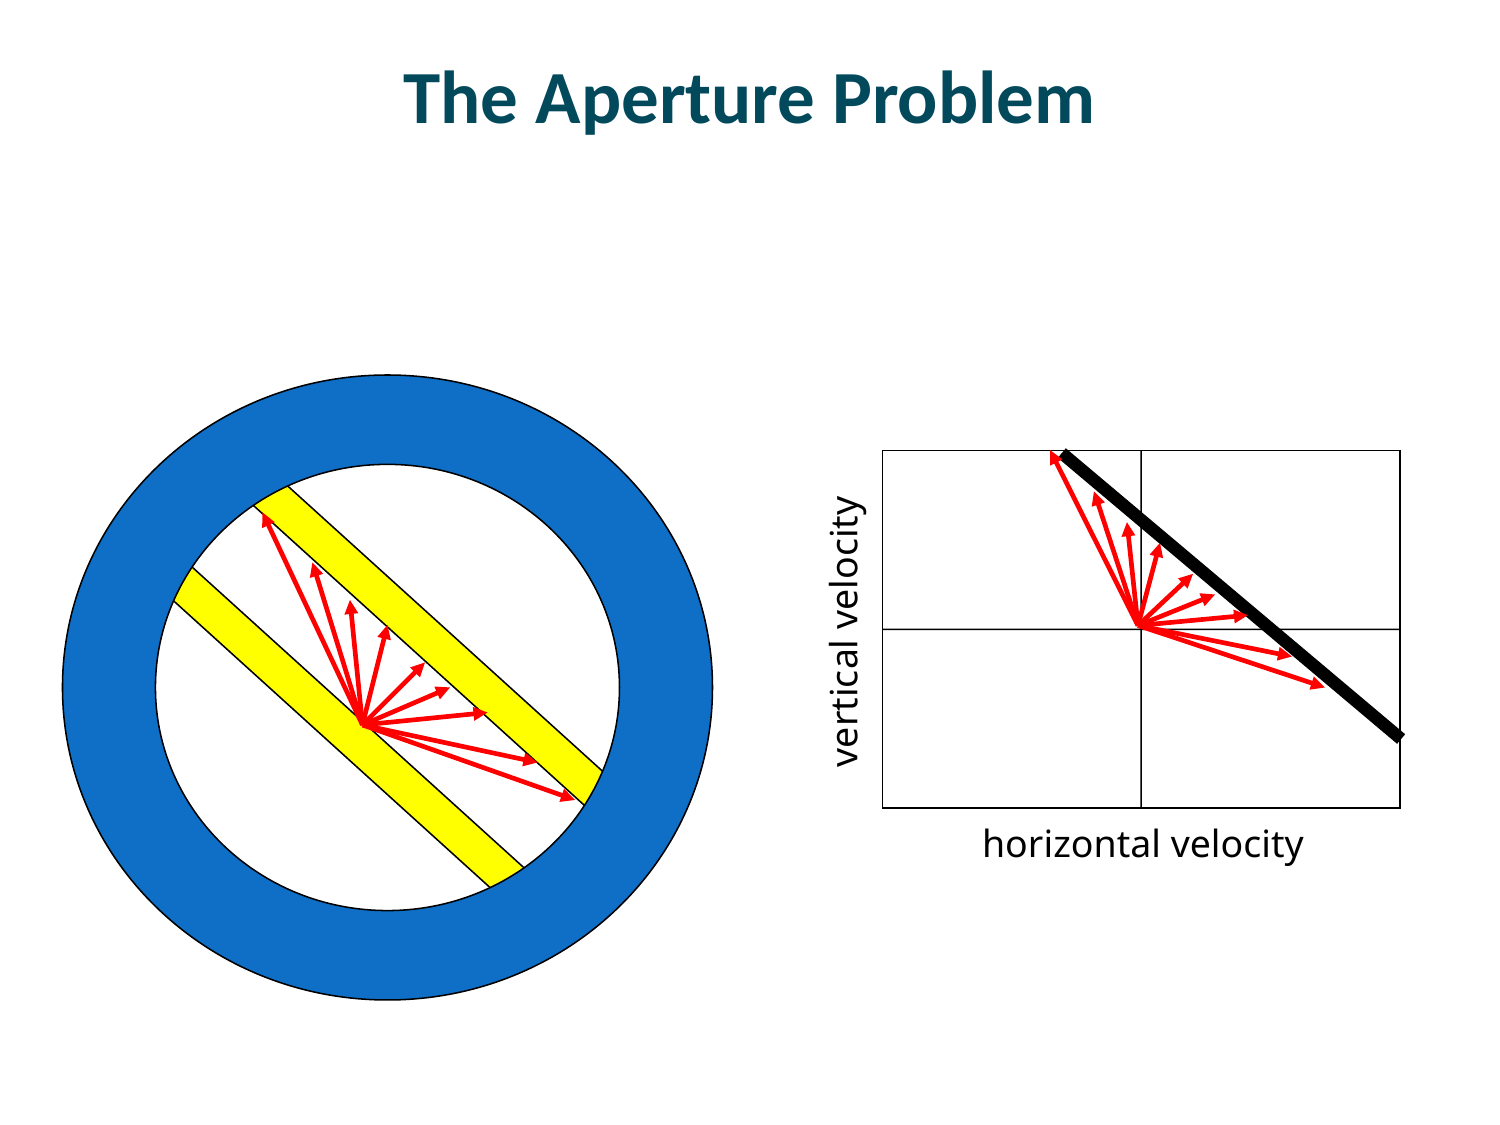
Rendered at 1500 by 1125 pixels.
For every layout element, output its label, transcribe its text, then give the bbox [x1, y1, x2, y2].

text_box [1049, 449, 1326, 688]
text_box [262, 512, 363, 725]
text_box [364, 662, 425, 723]
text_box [882, 450, 1401, 809]
text_box [345, 600, 363, 723]
text_box Horizontal velocity (deg/s) [942, 817, 1378, 875]
text_box [369, 726, 538, 766]
text_box horizontal velocity [967, 817, 1320, 873]
text_box [364, 707, 488, 725]
text_box Vertical velocity (deg/s) [800, 407, 860, 800]
text_box vertical velocity [812, 481, 873, 782]
text_box [310, 562, 362, 721]
text_box [363, 624, 391, 724]
text_box [254, 486, 602, 805]
text_box [364, 686, 451, 724]
title The Aperture Problem [75, 24, 1425, 163]
text_box [62, 375, 713, 1000]
text_box [362, 724, 575, 802]
text_box [174, 567, 524, 887]
